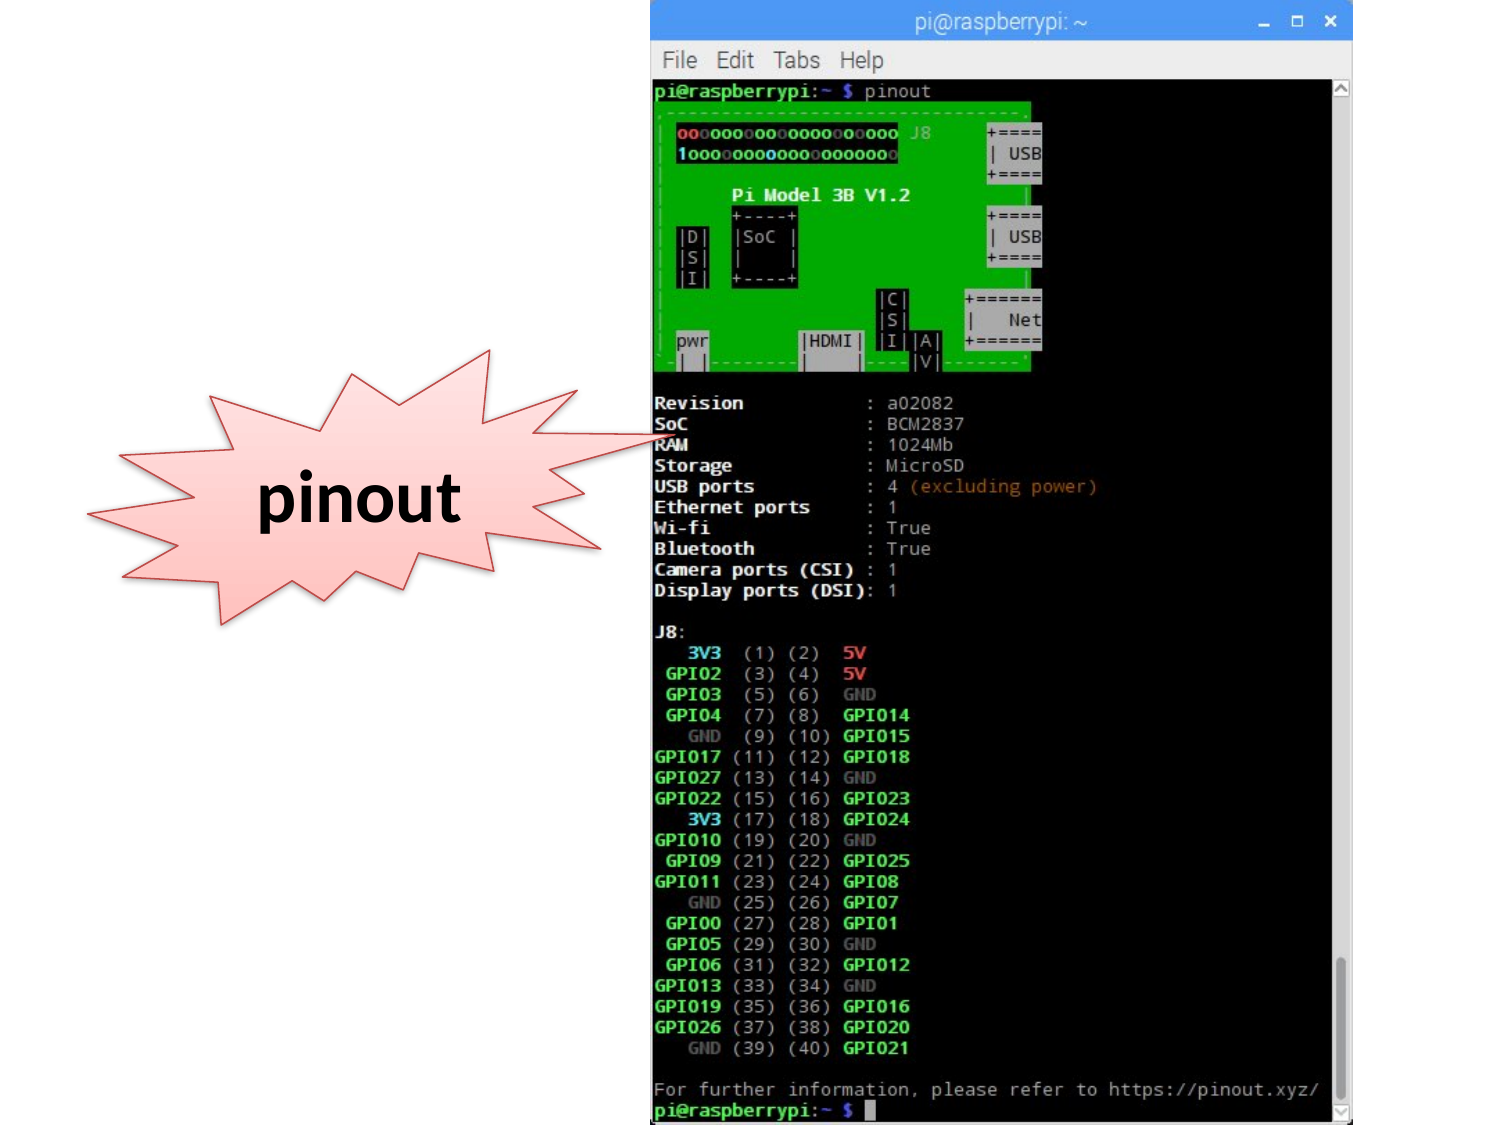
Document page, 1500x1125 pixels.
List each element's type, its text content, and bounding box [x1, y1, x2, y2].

picture [649, 0, 1353, 1125]
text_box pinout [86, 349, 644, 626]
